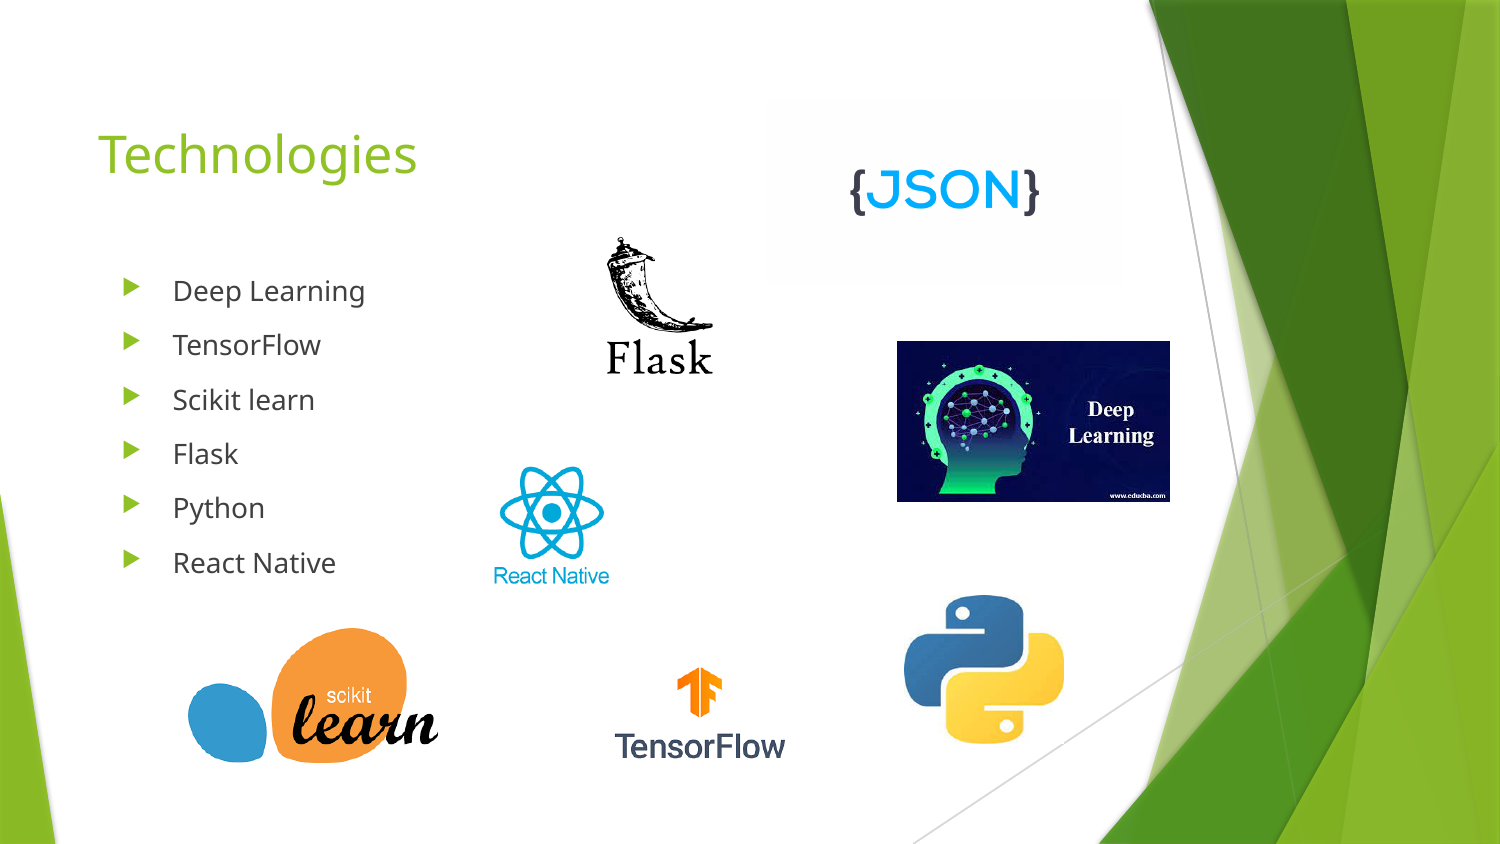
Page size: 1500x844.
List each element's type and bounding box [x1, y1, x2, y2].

text_box [0, 0, 1500, 844]
picture [569, 236, 751, 374]
picture [903, 594, 1065, 744]
picture [589, 641, 811, 784]
picture [896, 341, 1170, 503]
picture [455, 462, 648, 590]
picture [188, 628, 438, 763]
picture [766, 100, 1123, 287]
